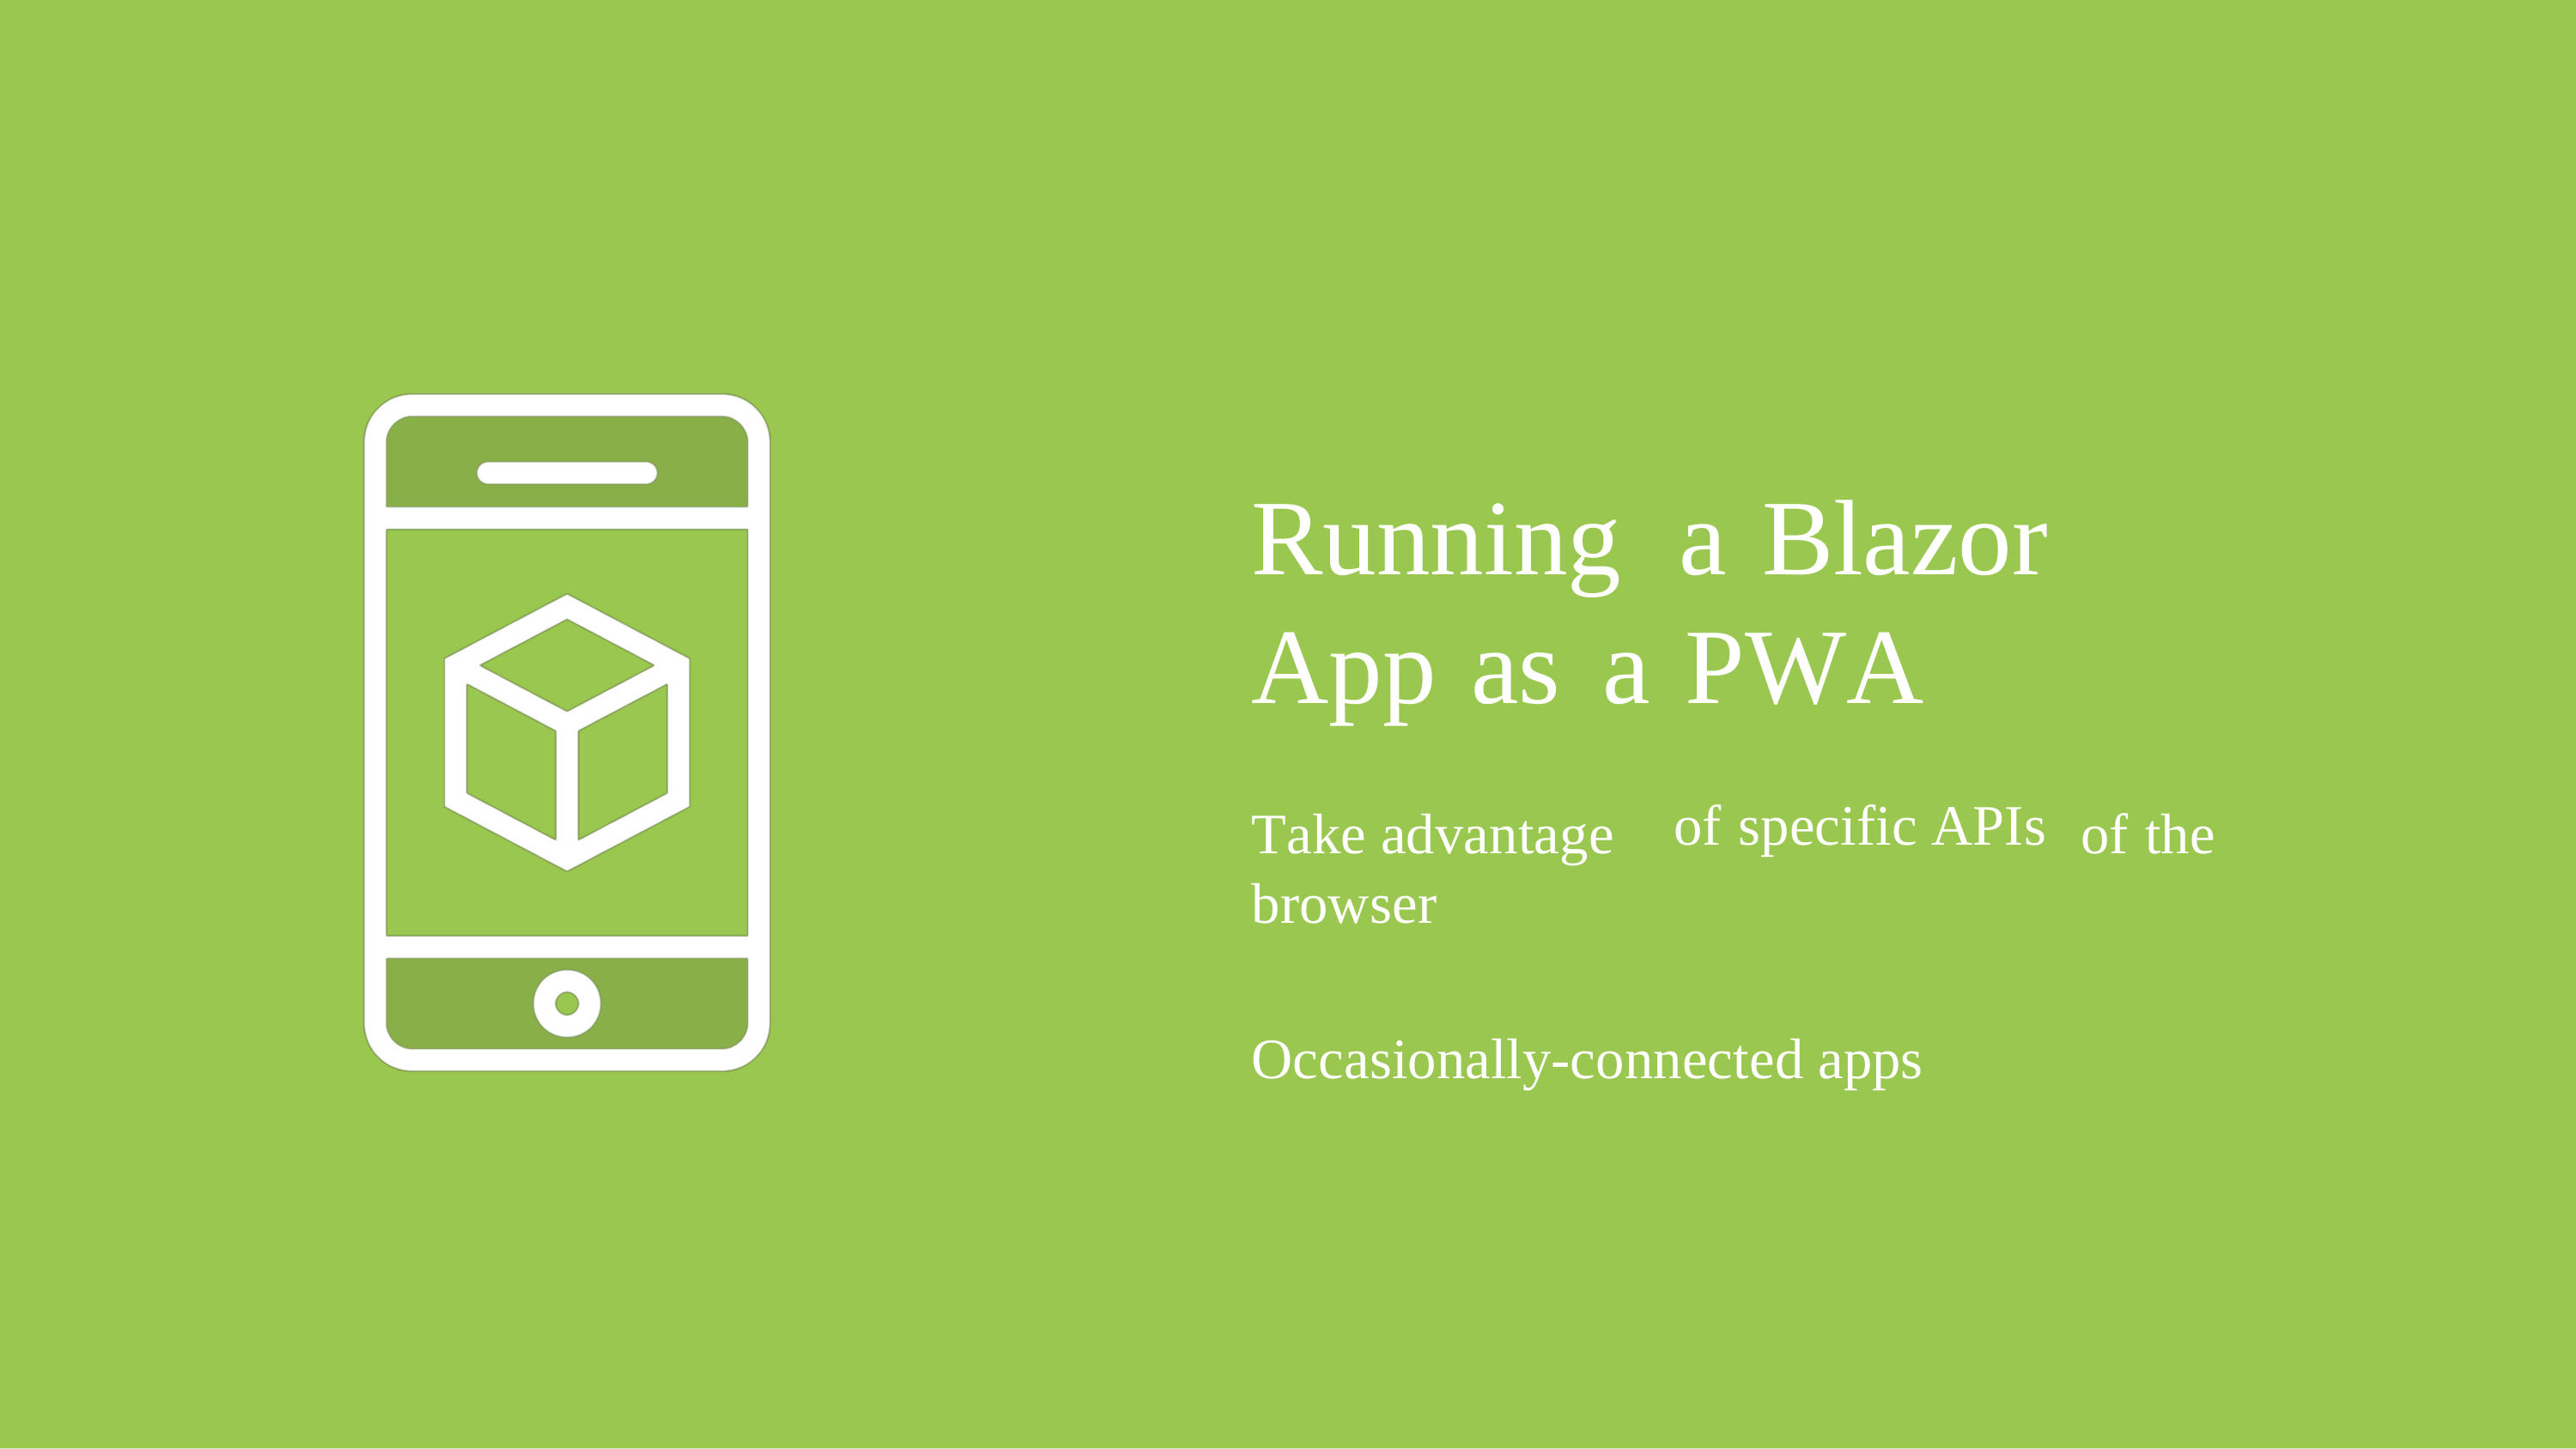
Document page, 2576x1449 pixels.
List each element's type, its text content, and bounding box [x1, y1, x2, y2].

text_box as [1469, 614, 1595, 725]
text_box [0, 0, 2576, 1449]
text_box a [1677, 485, 1754, 597]
text_box Running [1249, 485, 1672, 597]
text_box Occasionally-connected apps [1249, 1031, 2036, 1092]
text_box a [1601, 614, 1672, 725]
text_box of the [2079, 805, 2243, 867]
text_box [357, 387, 778, 1079]
text_box Take advantage browser [1249, 805, 1671, 942]
text_box PWA of specific APIs [1672, 614, 2077, 867]
text_box Blazor [1759, 485, 2073, 597]
text_box App [1249, 614, 1463, 725]
